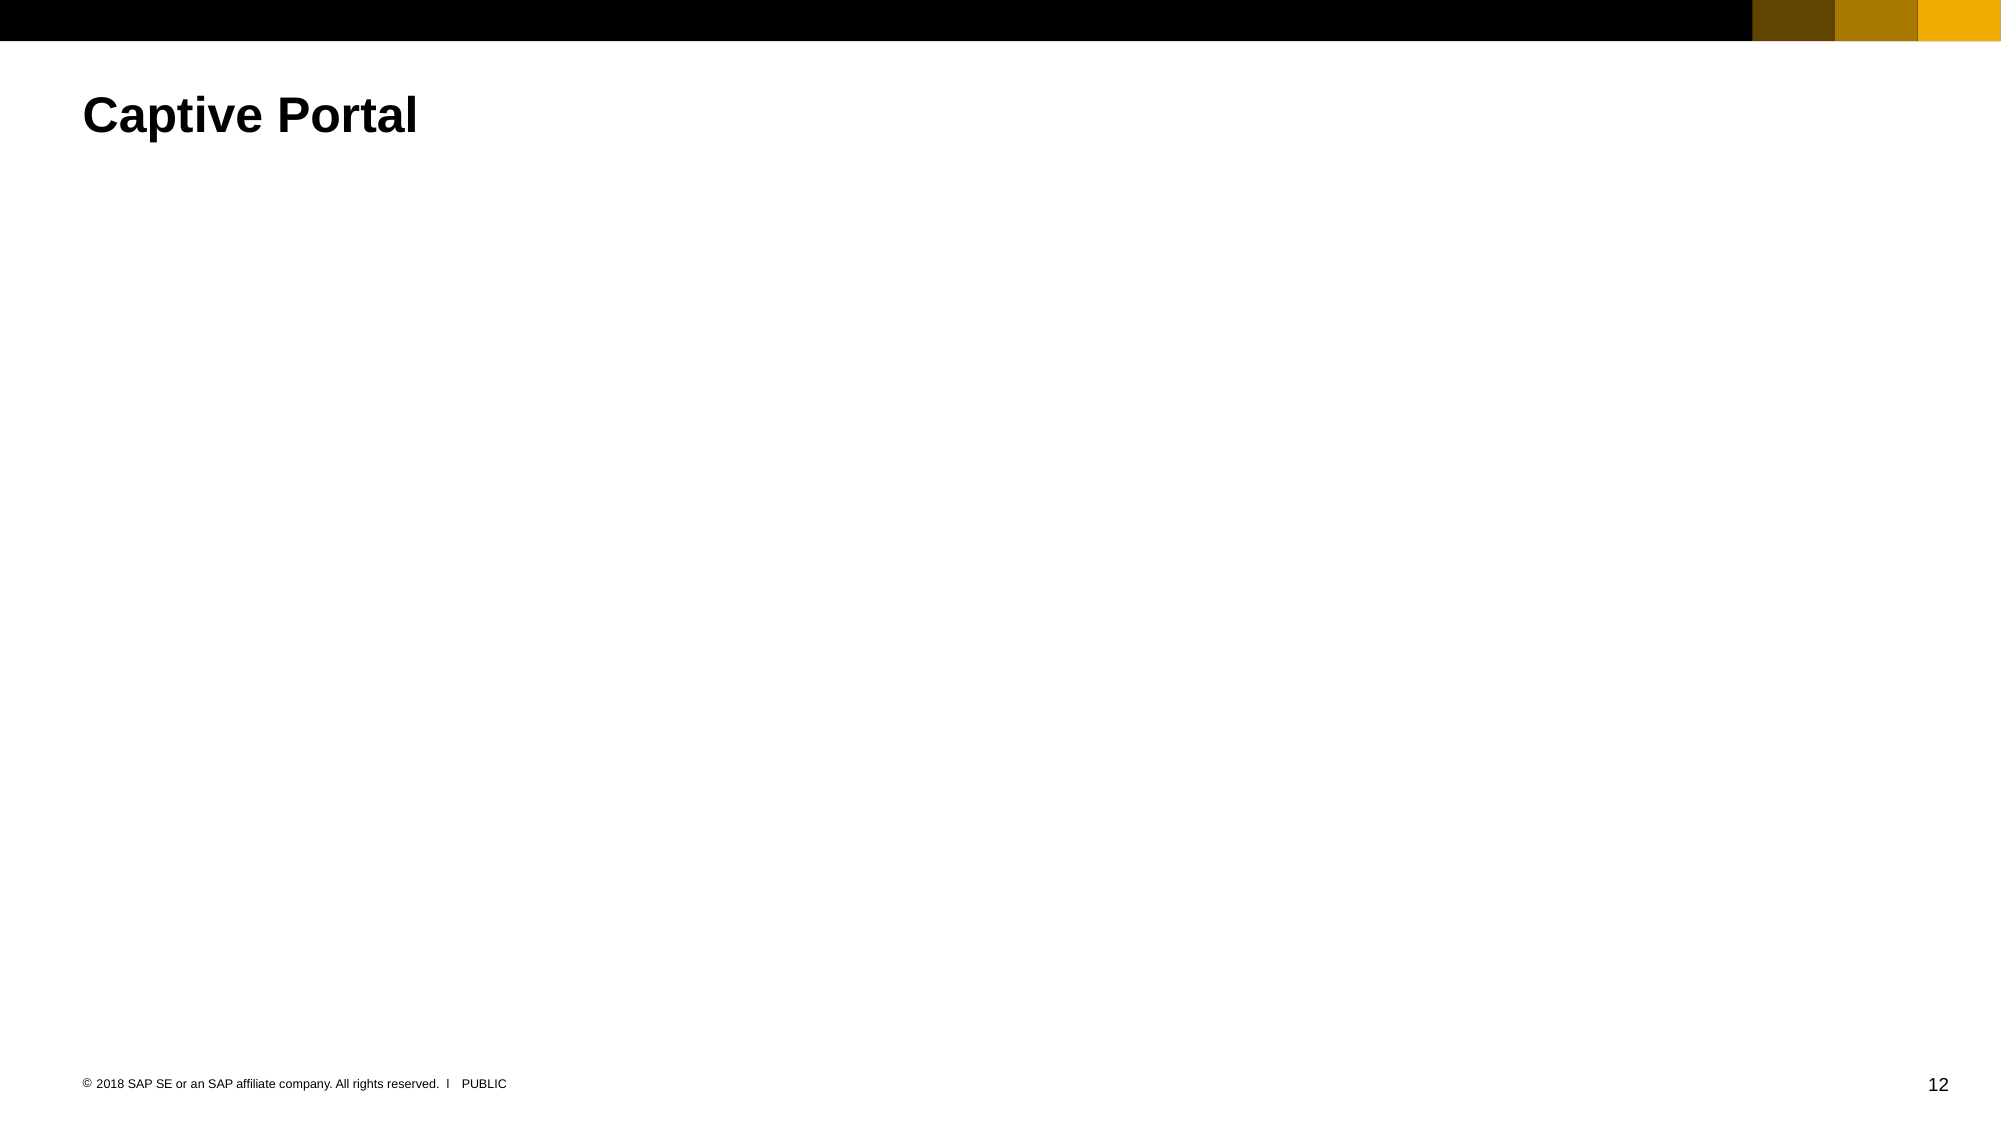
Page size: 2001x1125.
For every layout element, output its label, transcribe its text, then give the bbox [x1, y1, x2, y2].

title Captive Portal [82, 82, 1918, 144]
